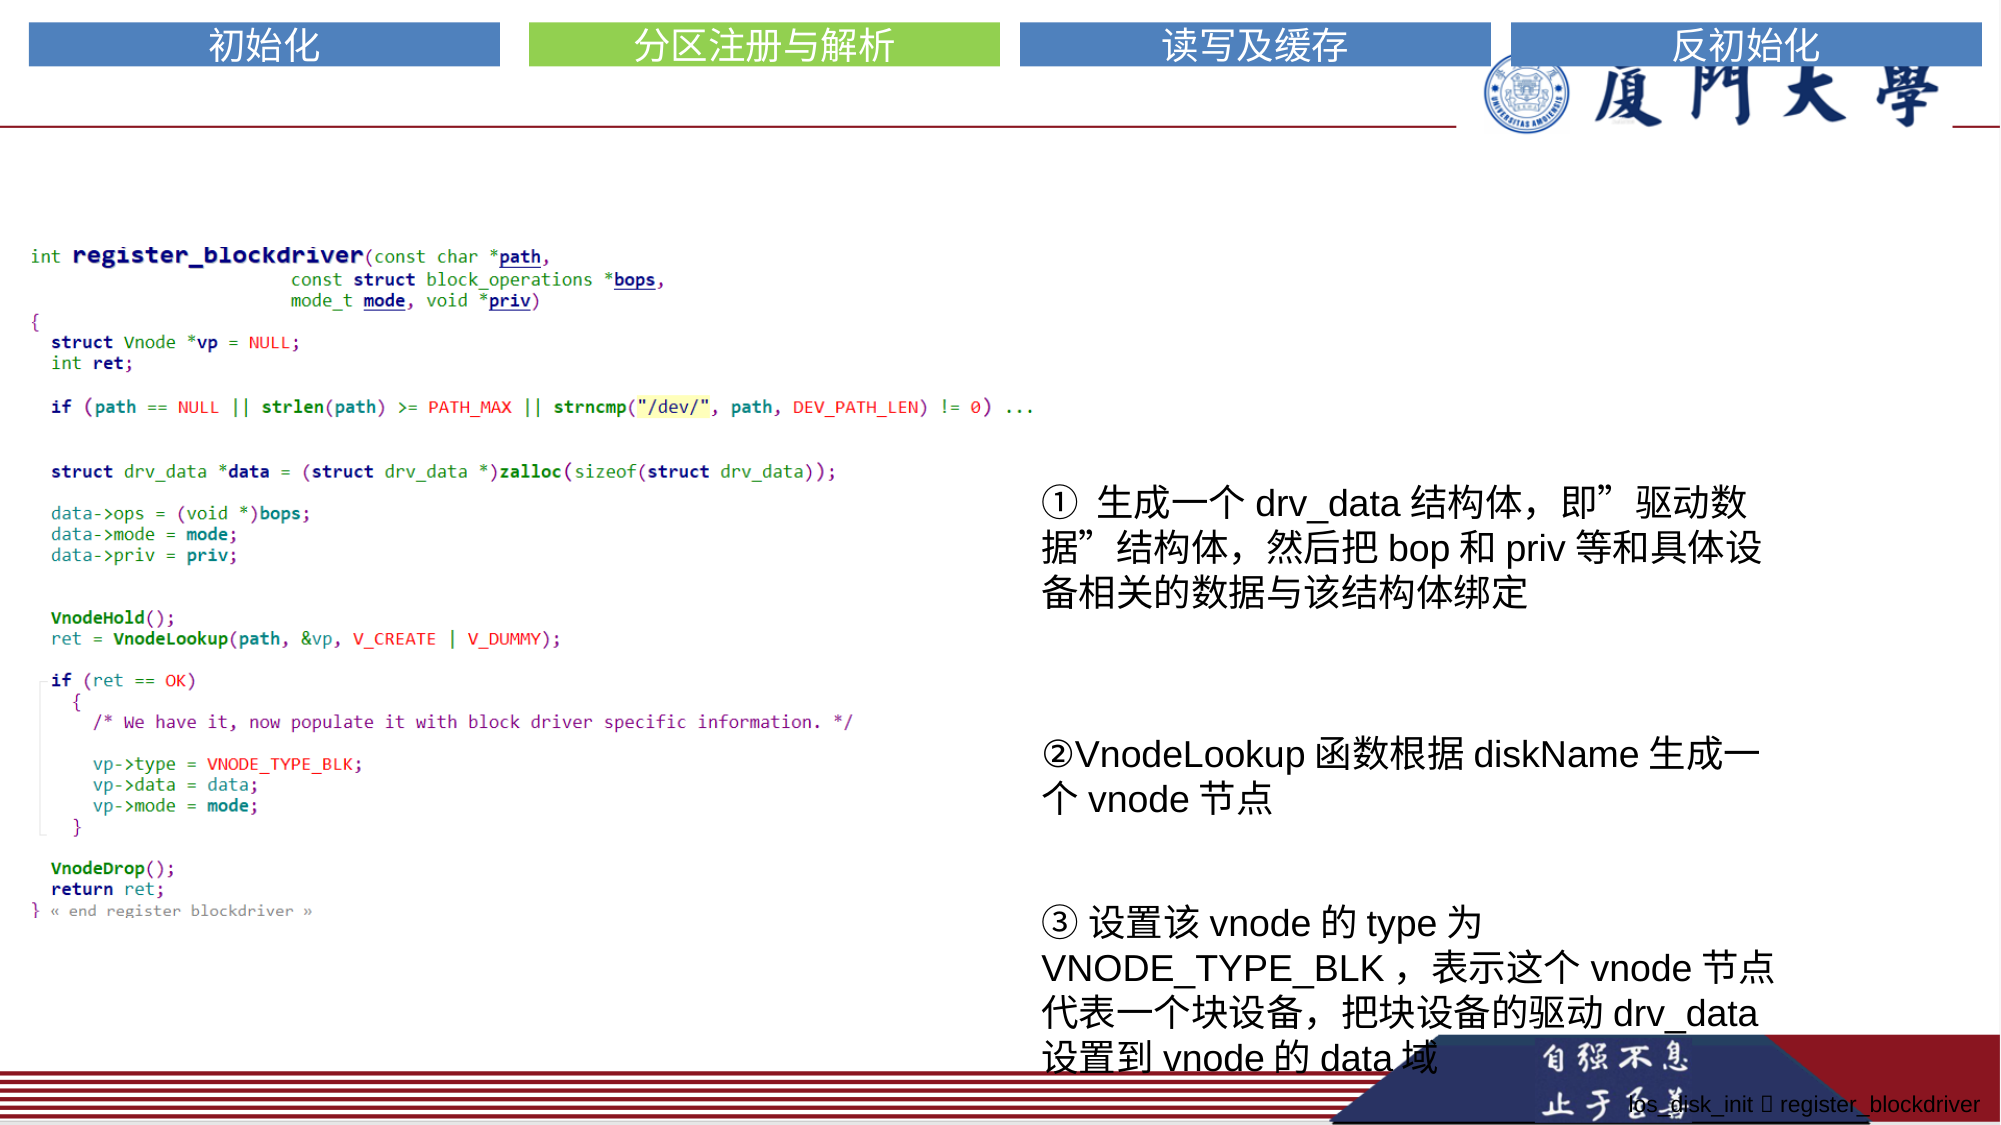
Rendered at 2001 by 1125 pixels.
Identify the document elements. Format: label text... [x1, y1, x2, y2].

text_box ③设置该vnode的type为VNODE_TYPE_BLK，表示这个vnode节点代表一个块设备，把块设备的驱动drv_data设置到vnode的data域 [1026, 891, 1797, 1086]
picture [0, 0, 2001, 1125]
text_box ① 生成一个drv_data结构体，即”驱动数据”结构体，然后把bop和priv等和具体设备相关的数据与该结构体绑定 [1058, 472, 1797, 667]
text_box los_disk_init  register_blockdriver [1613, 1082, 2000, 1125]
text_box ②VnodeLookup函数根据diskName生成一个vnode节点 [1058, 722, 1797, 828]
